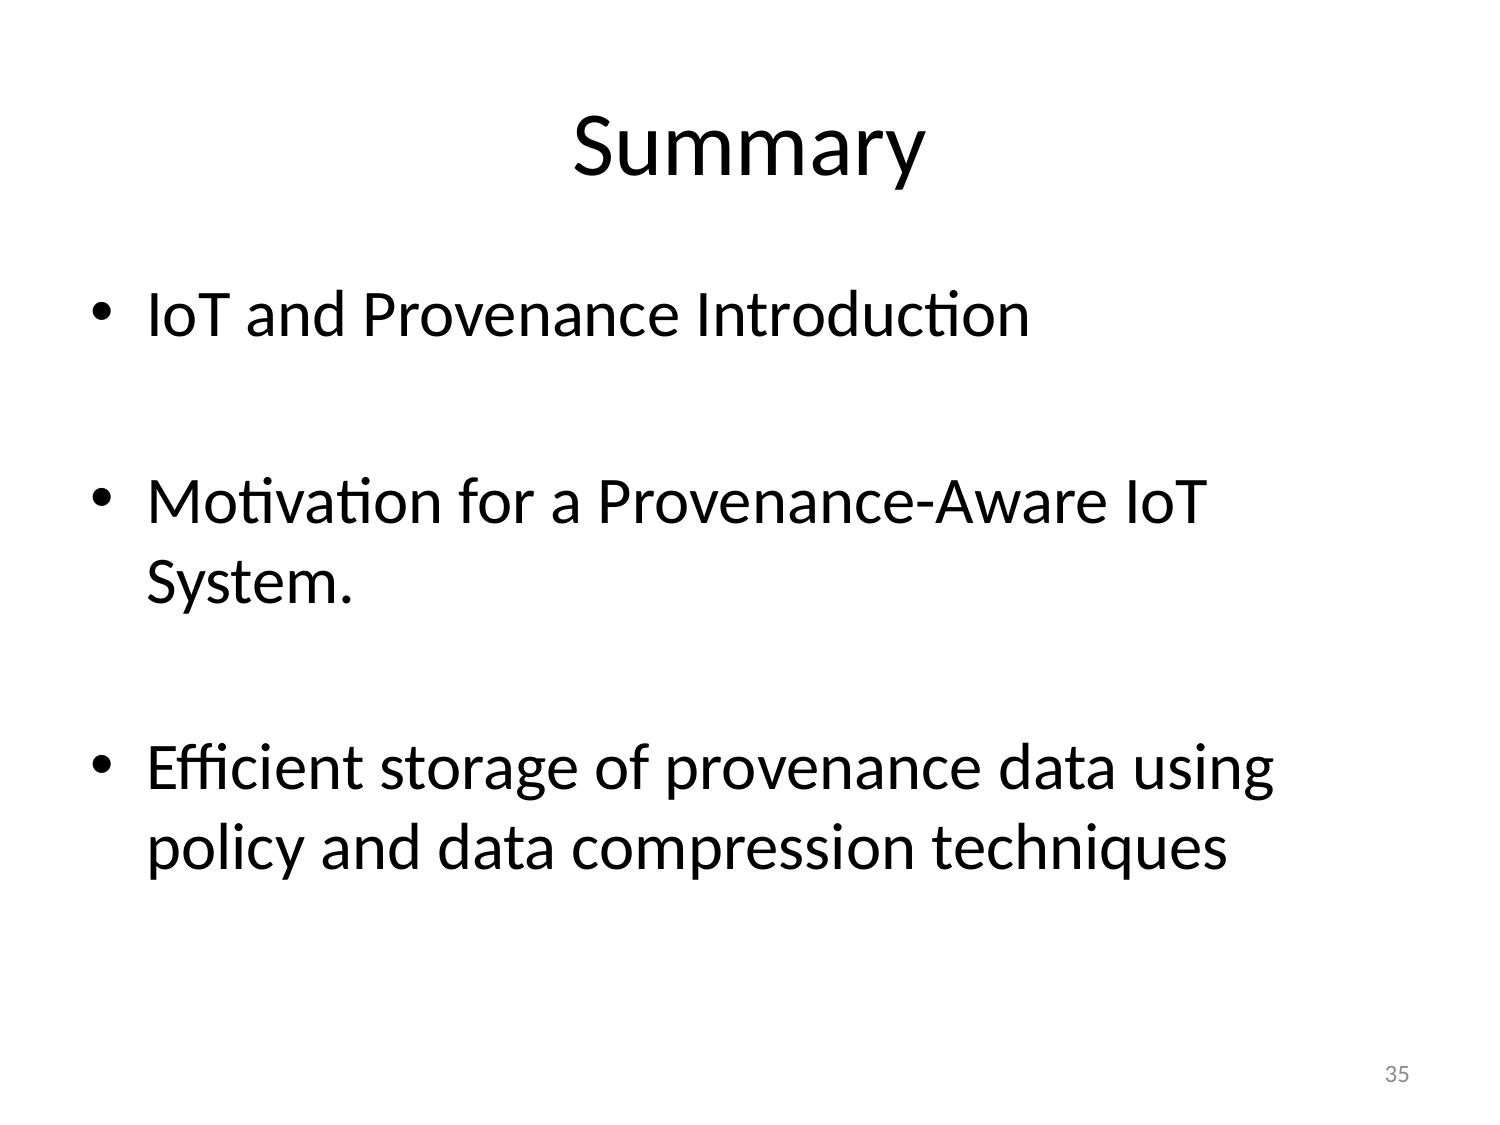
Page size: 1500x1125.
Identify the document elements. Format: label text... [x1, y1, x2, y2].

slide_number 35 [1074, 1042, 1425, 1103]
title Summary [75, 45, 1425, 233]
list IoT and Provenance Introduction Motivation for a Provenance-Aware IoT System. Efficient storage of provenance data using policy and data compression techniques [75, 262, 1425, 1005]
